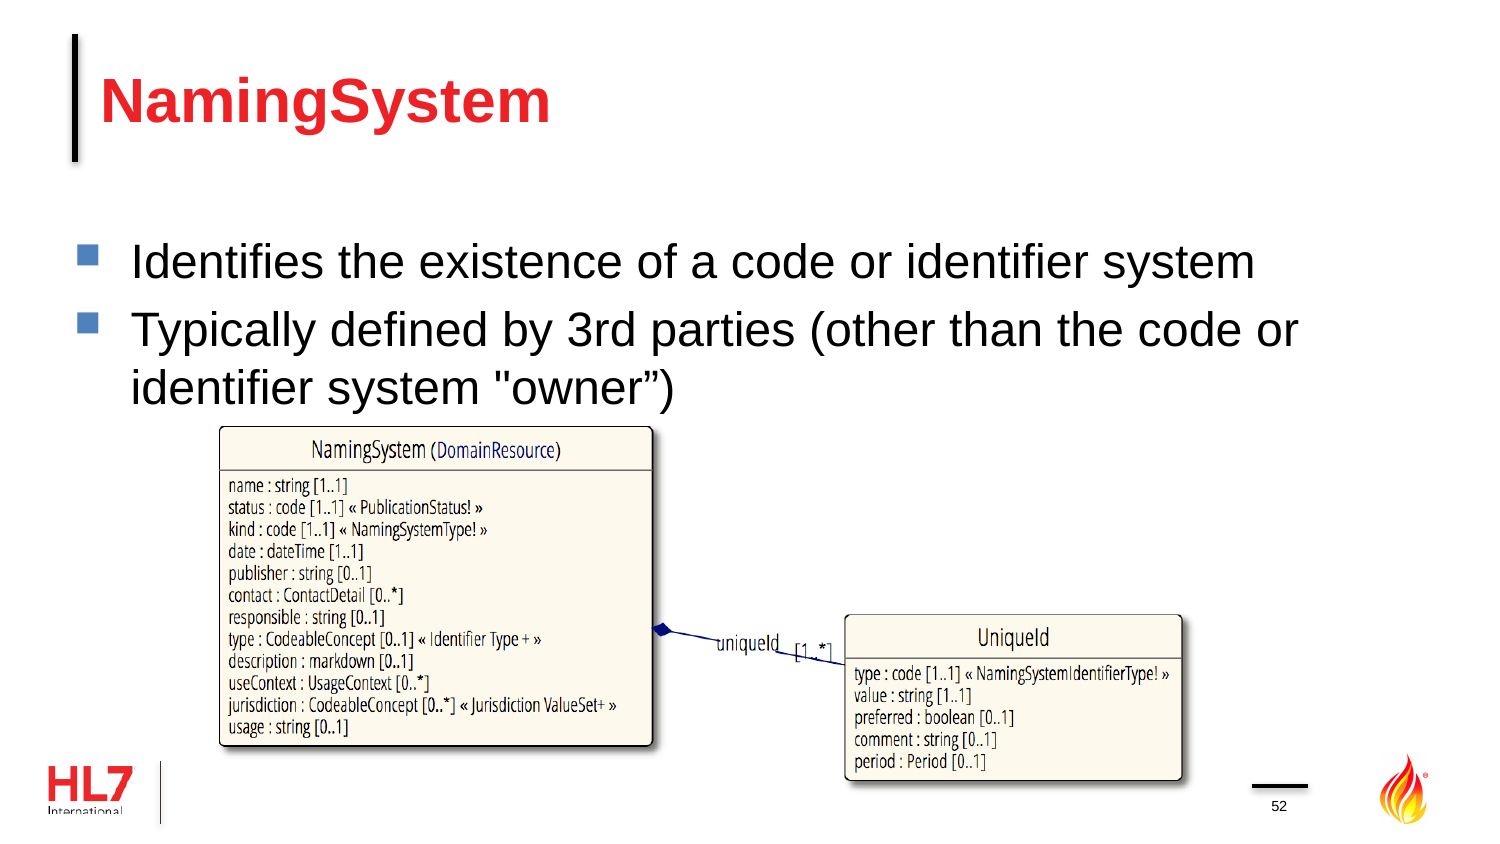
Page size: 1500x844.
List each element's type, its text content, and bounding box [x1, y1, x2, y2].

title NamingSystem [100, 33, 1451, 163]
text_box Identifies the existence of a code or identifier system Typically defined by 3rd parties (other than the code or identifier system "owner”) [63, 224, 1450, 458]
picture [206, 415, 1196, 799]
picture [1380, 753, 1428, 824]
slide_number 52 [1257, 788, 1302, 815]
